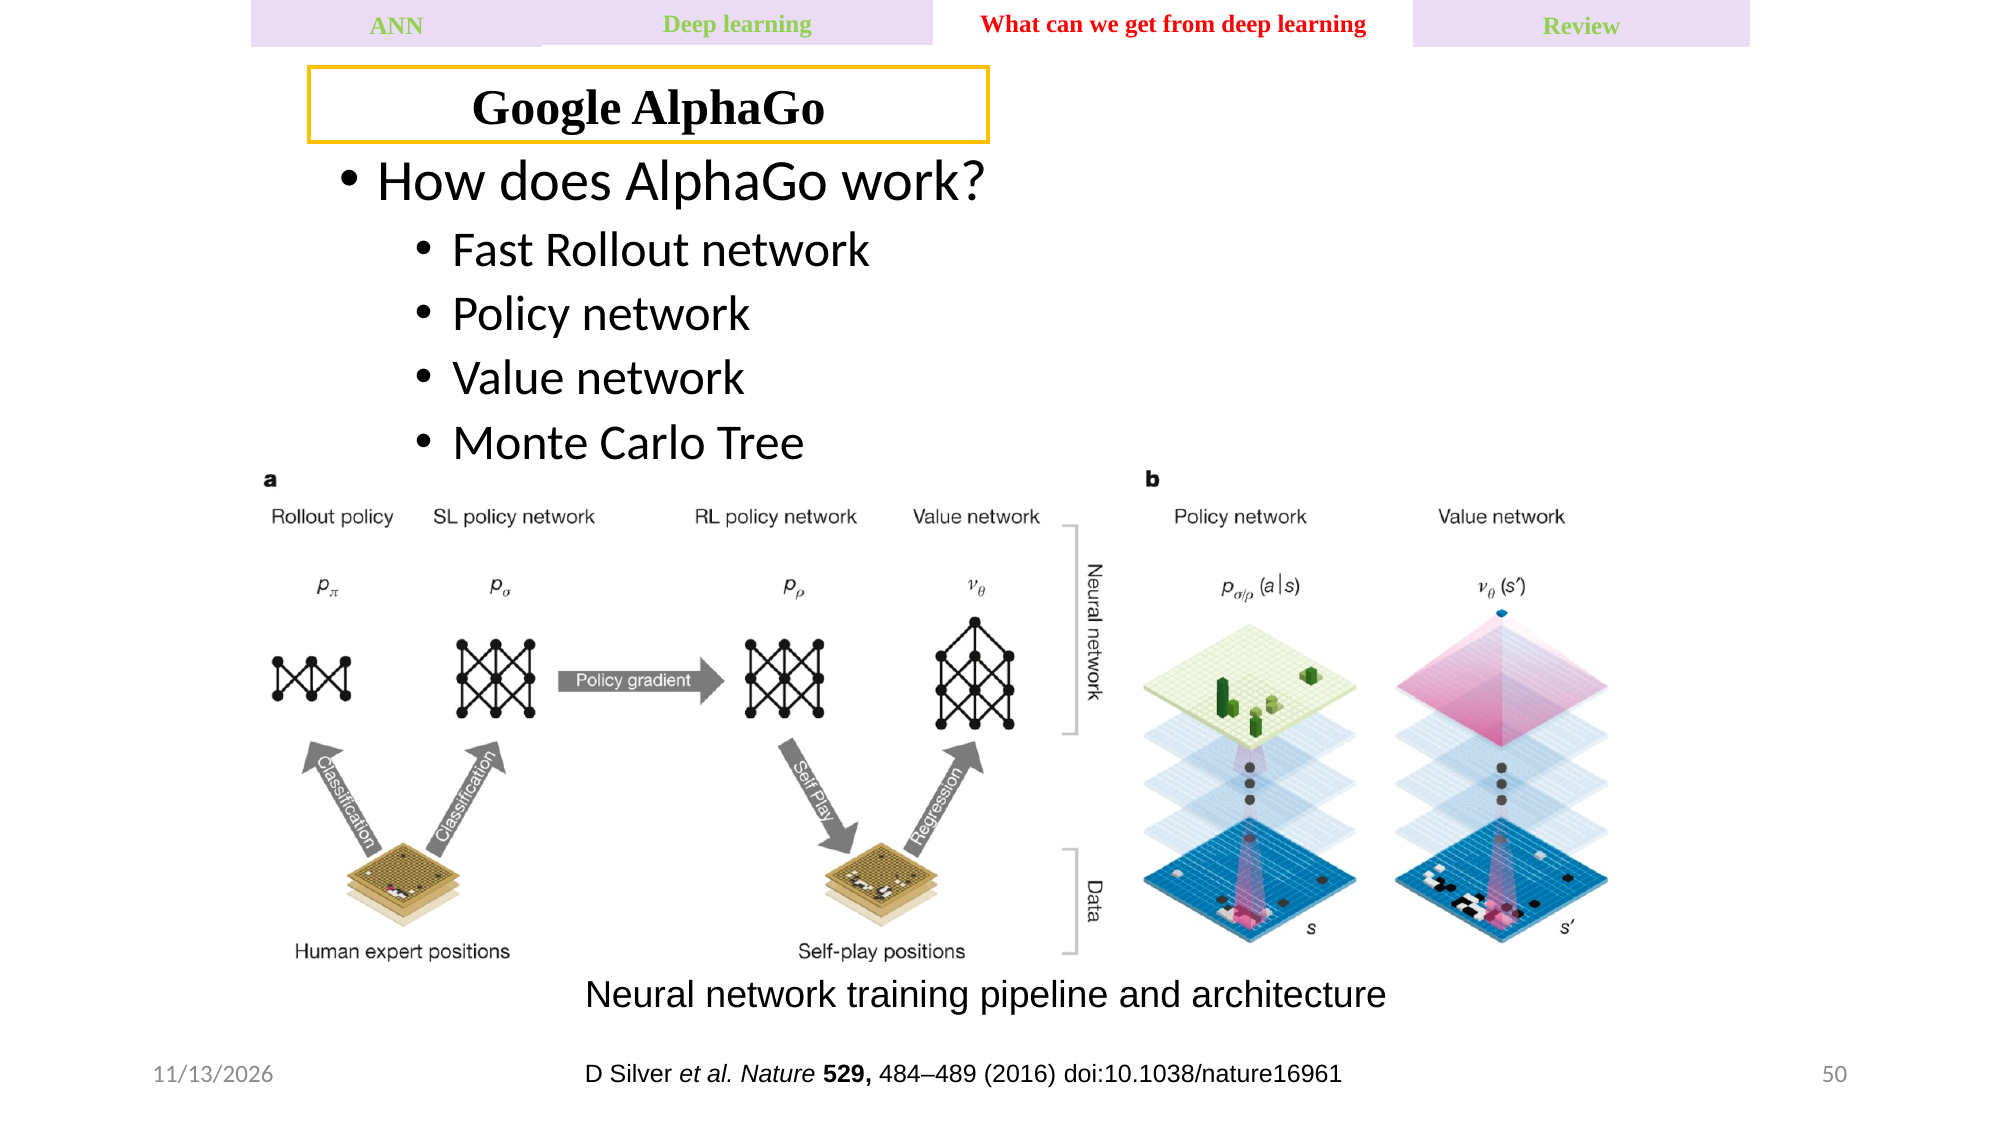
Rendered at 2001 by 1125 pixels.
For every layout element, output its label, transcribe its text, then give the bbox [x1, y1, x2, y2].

text_box Deep learning [541, 0, 933, 46]
text_box Google AlphaGo [308, 66, 989, 143]
picture [263, 467, 1608, 962]
list How does AlphaGo work? Fast Rollout network Policy network Value network Monte Carlo Tree [324, 142, 1675, 962]
text_box Review [1413, 0, 1750, 47]
text_box What can we get from deep learning [933, 0, 1413, 46]
slide_number 50 [1412, 1042, 1863, 1103]
text_box Neural network training pipeline and architecture [297, 962, 1675, 1023]
text_box ANN [251, 0, 542, 47]
text_box D Silver et al. Nature 529, 484–489 (2016) doi:10.1038/nature16961 [339, 1057, 1590, 1088]
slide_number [137, 1042, 588, 1103]
